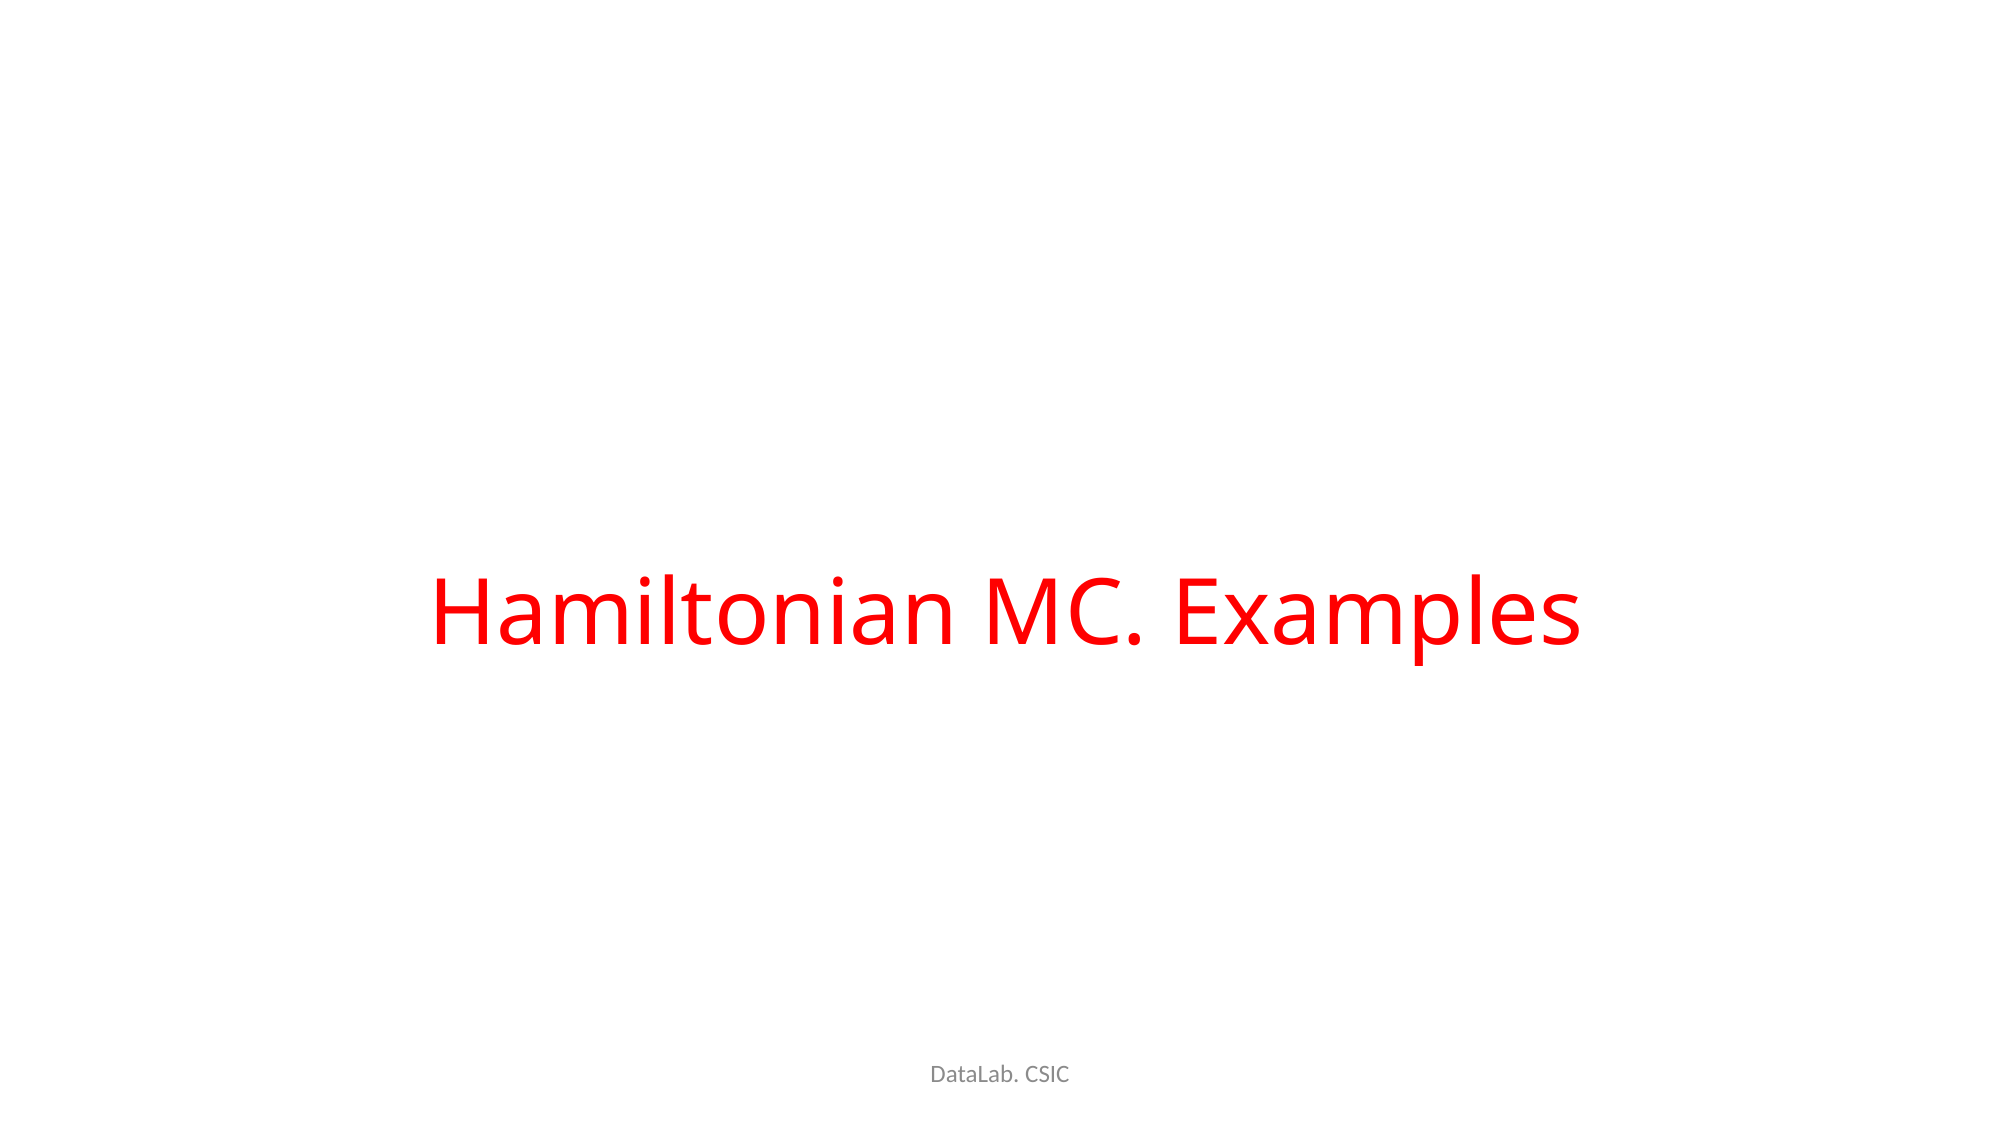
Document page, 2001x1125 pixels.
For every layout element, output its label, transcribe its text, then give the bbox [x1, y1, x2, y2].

footer DataLab. CSIC [662, 1042, 1338, 1103]
list Hamiltonian MC. Examples [137, 299, 1863, 1014]
